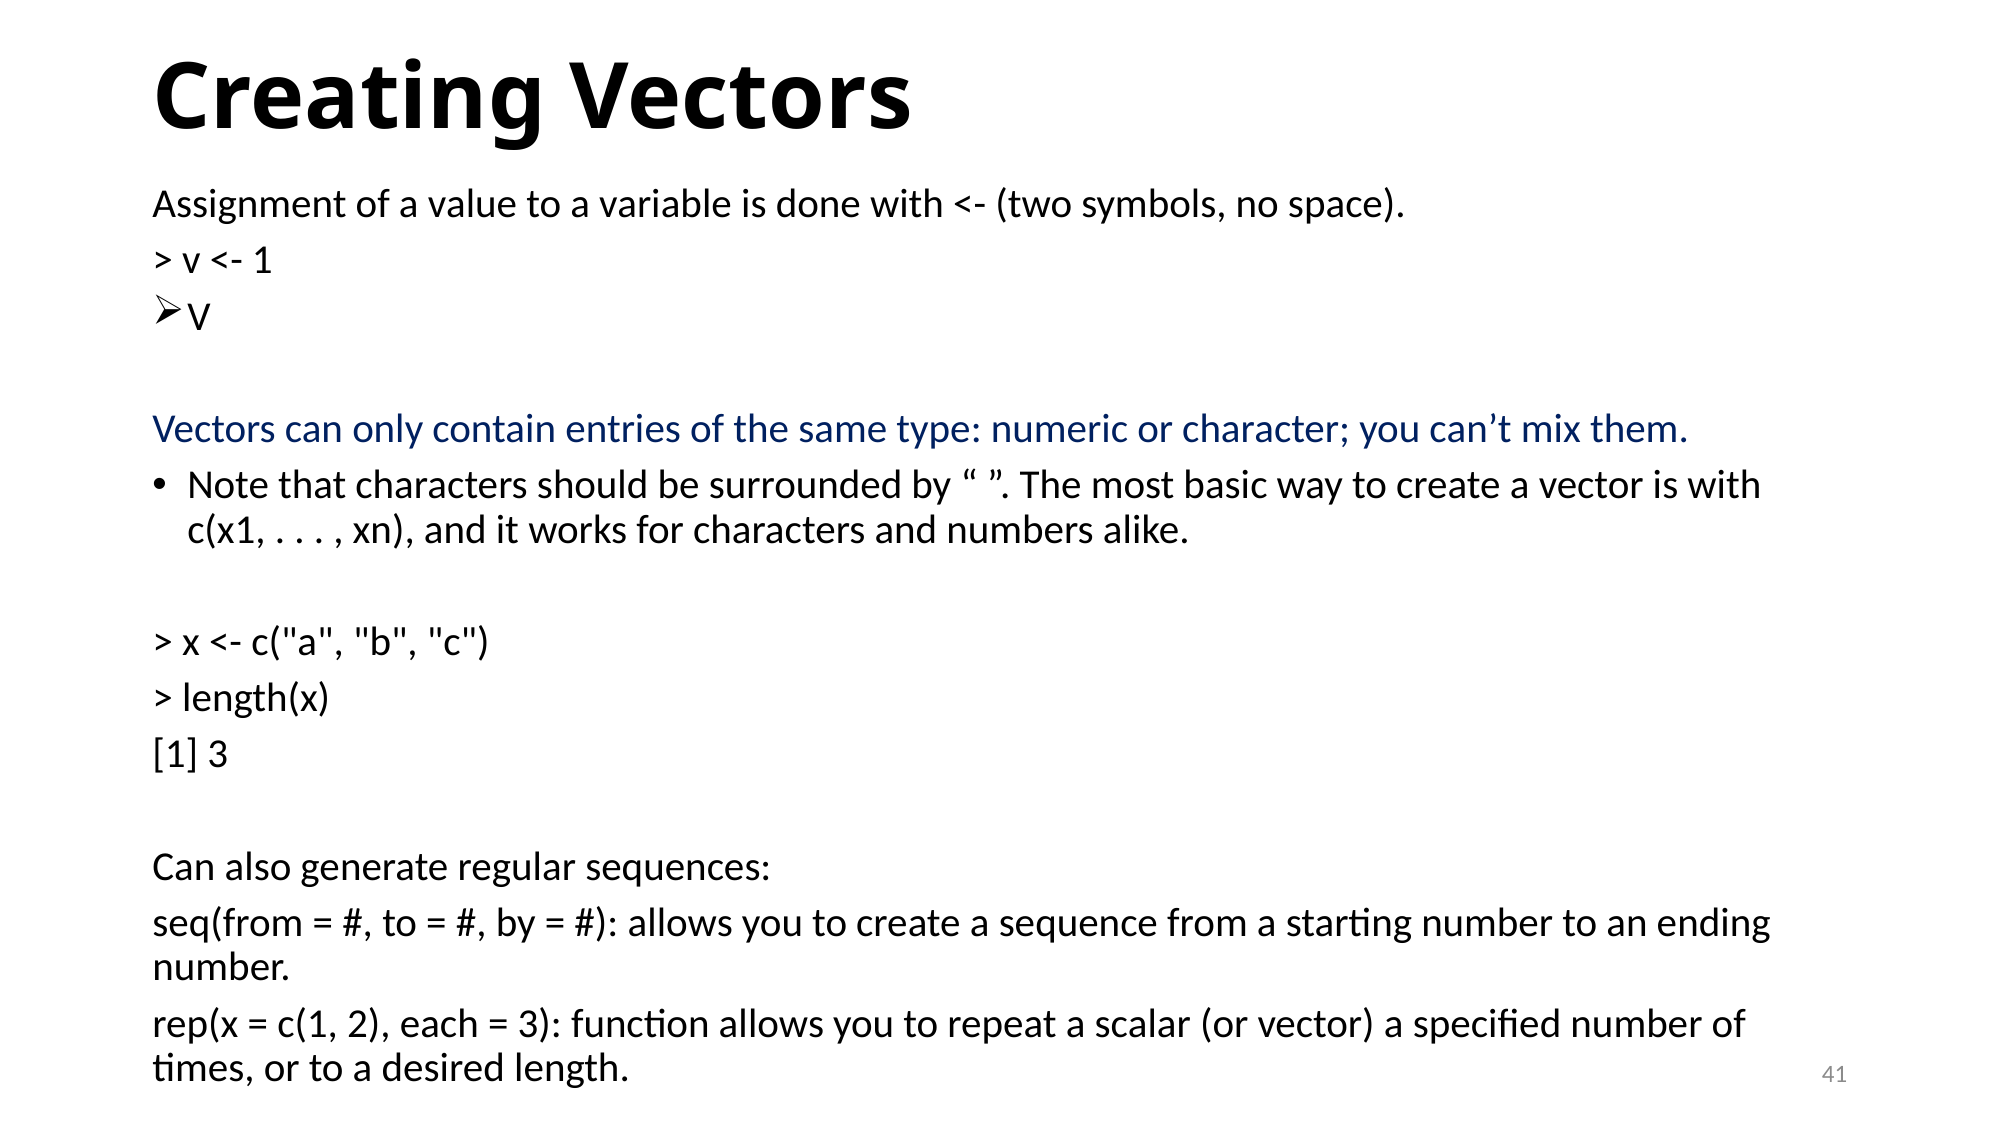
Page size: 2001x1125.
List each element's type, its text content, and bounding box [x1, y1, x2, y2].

title Creating Vectors [137, 22, 1863, 174]
list Assignment of a value to a variable is done with <- (two symbols, no space). > v <- 1 V Vectors can only contain entries of the same type: numeric or character; you can’t mix them. Note that characters should be surrounded by “ ”. The most basic way to create a vector is with c(x1, . . . , xn), and it works for characters and numbers alike. > x <- c("a", "b", "c") > length(x) [1] 3 Can also generate regular sequences: seq(from = #, to = #, by = #): allows you to create a sequence from a starting number to an ending number. rep(x = c(1, 2), each = 3): function allows you to repeat a scalar (or vector) a specified number of times, or to a desired length. [137, 174, 1863, 1103]
slide_number 41 [1412, 1042, 1863, 1103]
